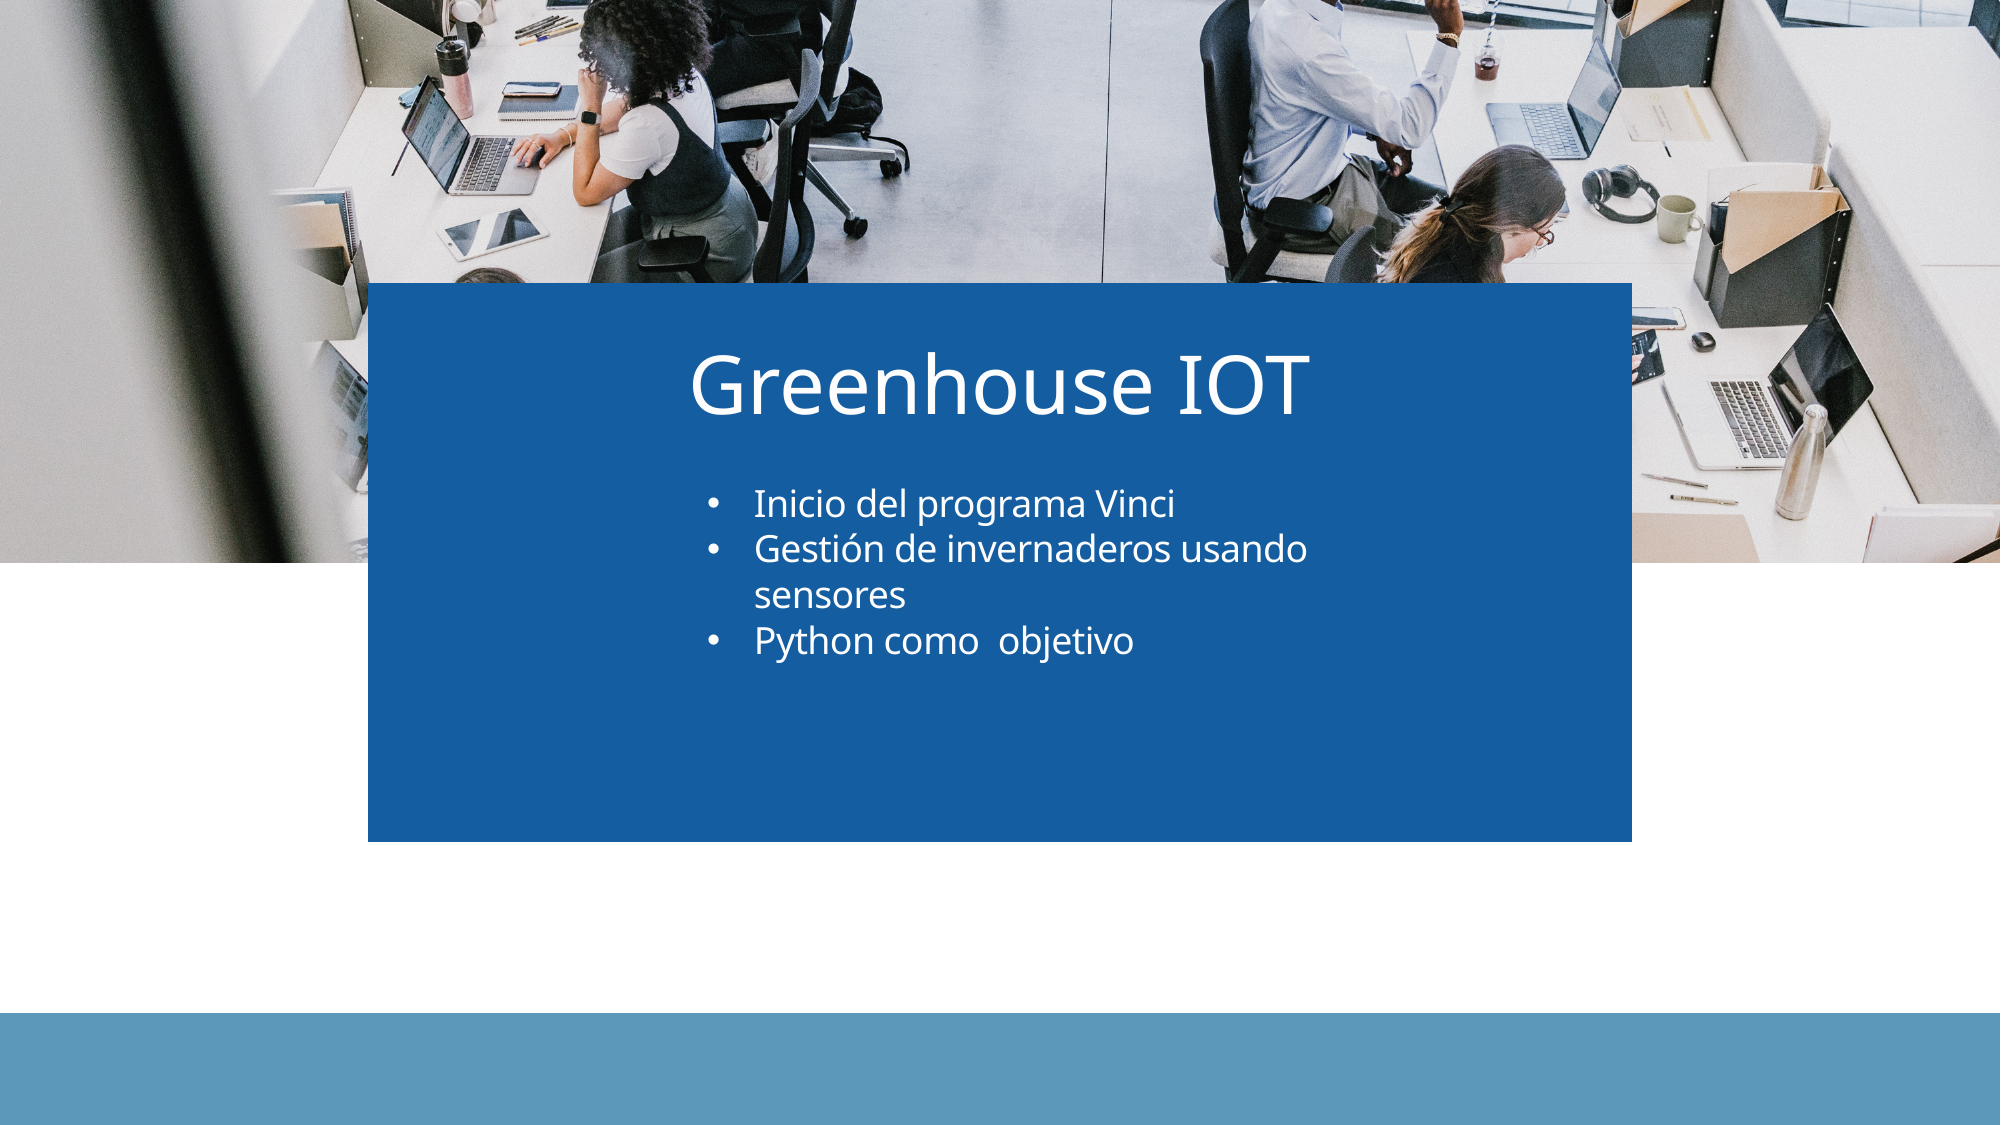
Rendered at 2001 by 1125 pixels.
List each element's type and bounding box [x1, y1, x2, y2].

text_box [0, 0, 2000, 563]
text_box [367, 283, 1632, 842]
text_box [0, 1012, 2000, 1125]
